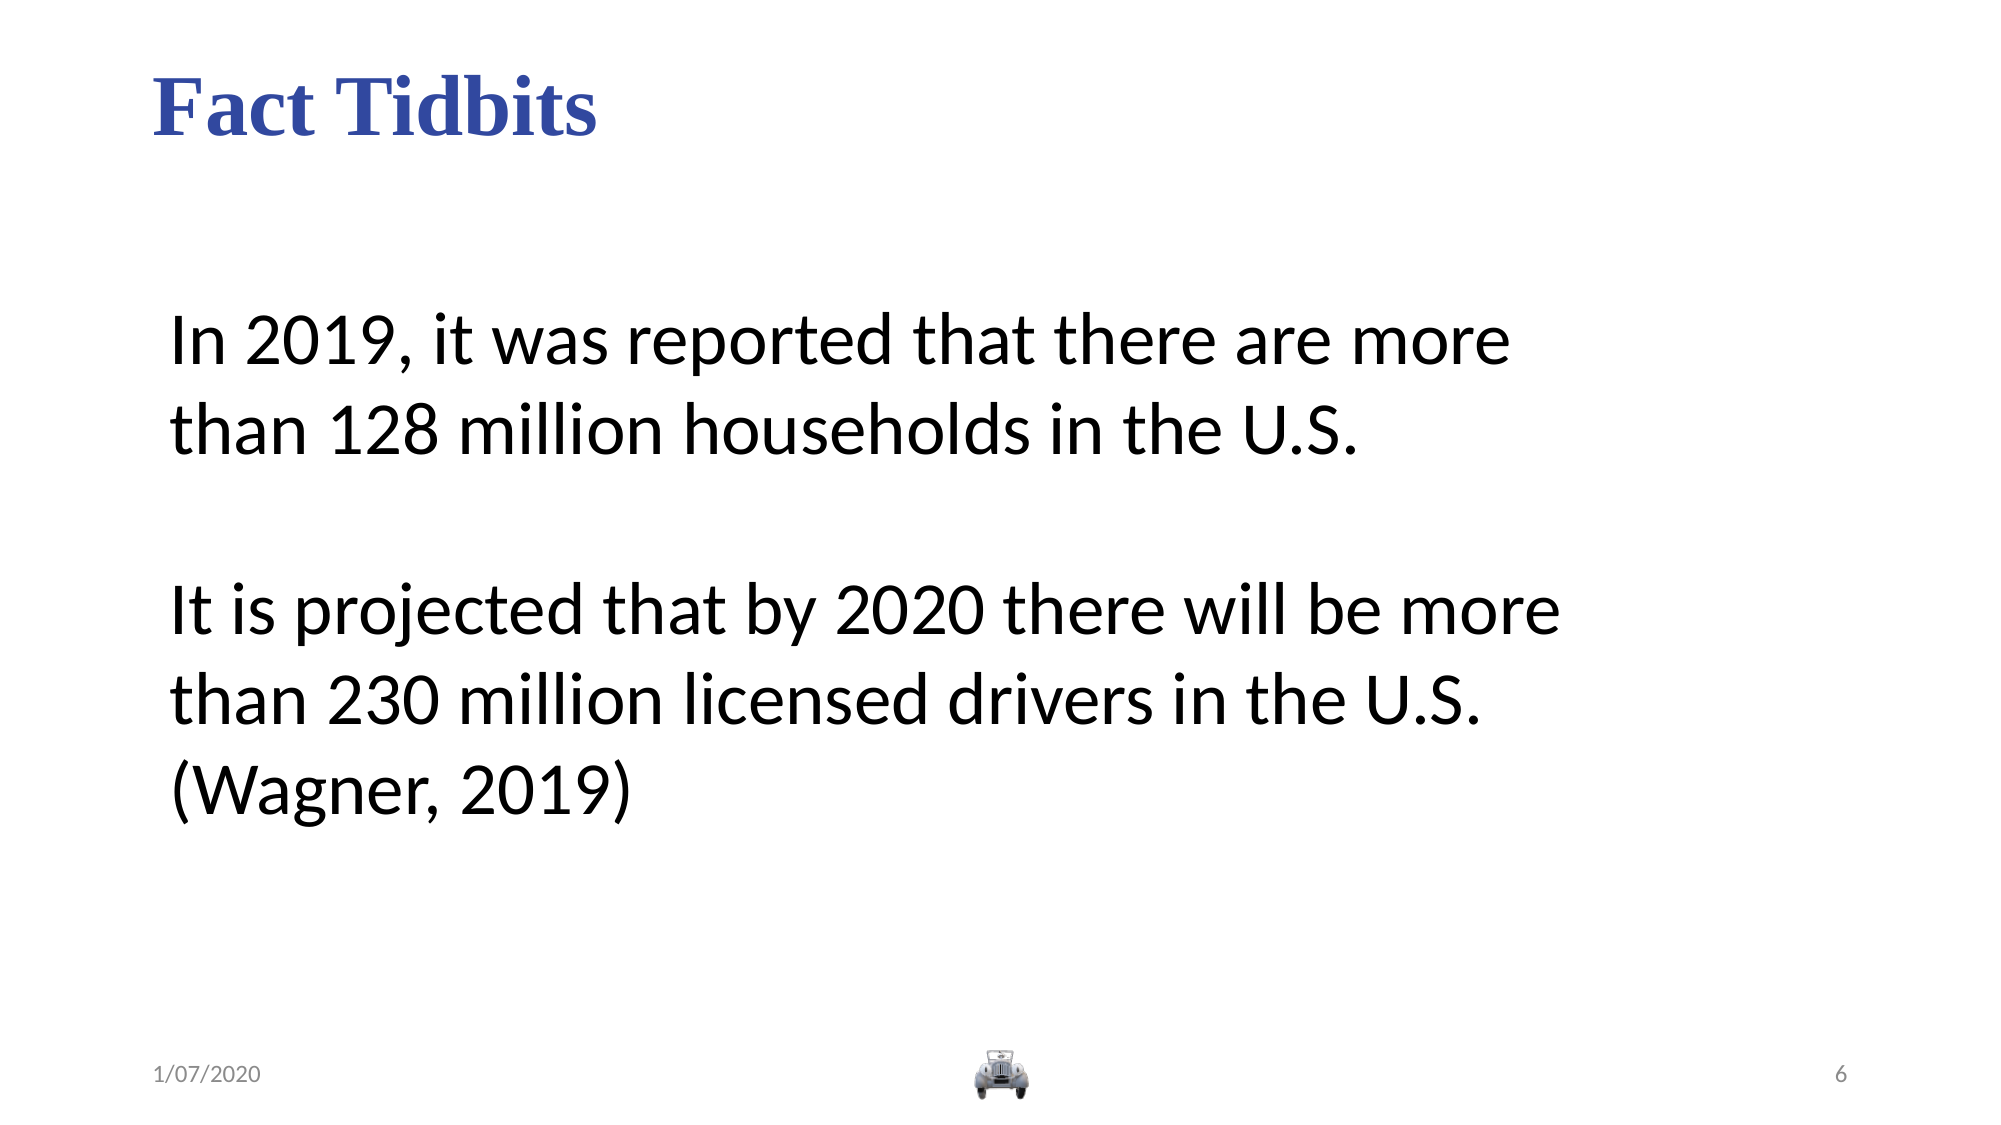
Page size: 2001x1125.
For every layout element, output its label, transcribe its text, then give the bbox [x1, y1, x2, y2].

title Fact Tidbits [137, 52, 1863, 248]
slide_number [137, 1042, 588, 1103]
slide_number 6 [1412, 1042, 1863, 1103]
text_box In 2019, it was reported that there are more than 128 million households in the U.S. It is projected that by 2020 there will be more than 230 million licensed drivers in the U.S.(Wagner, 2019) [154, 282, 1638, 837]
picture [968, 1042, 1032, 1102]
